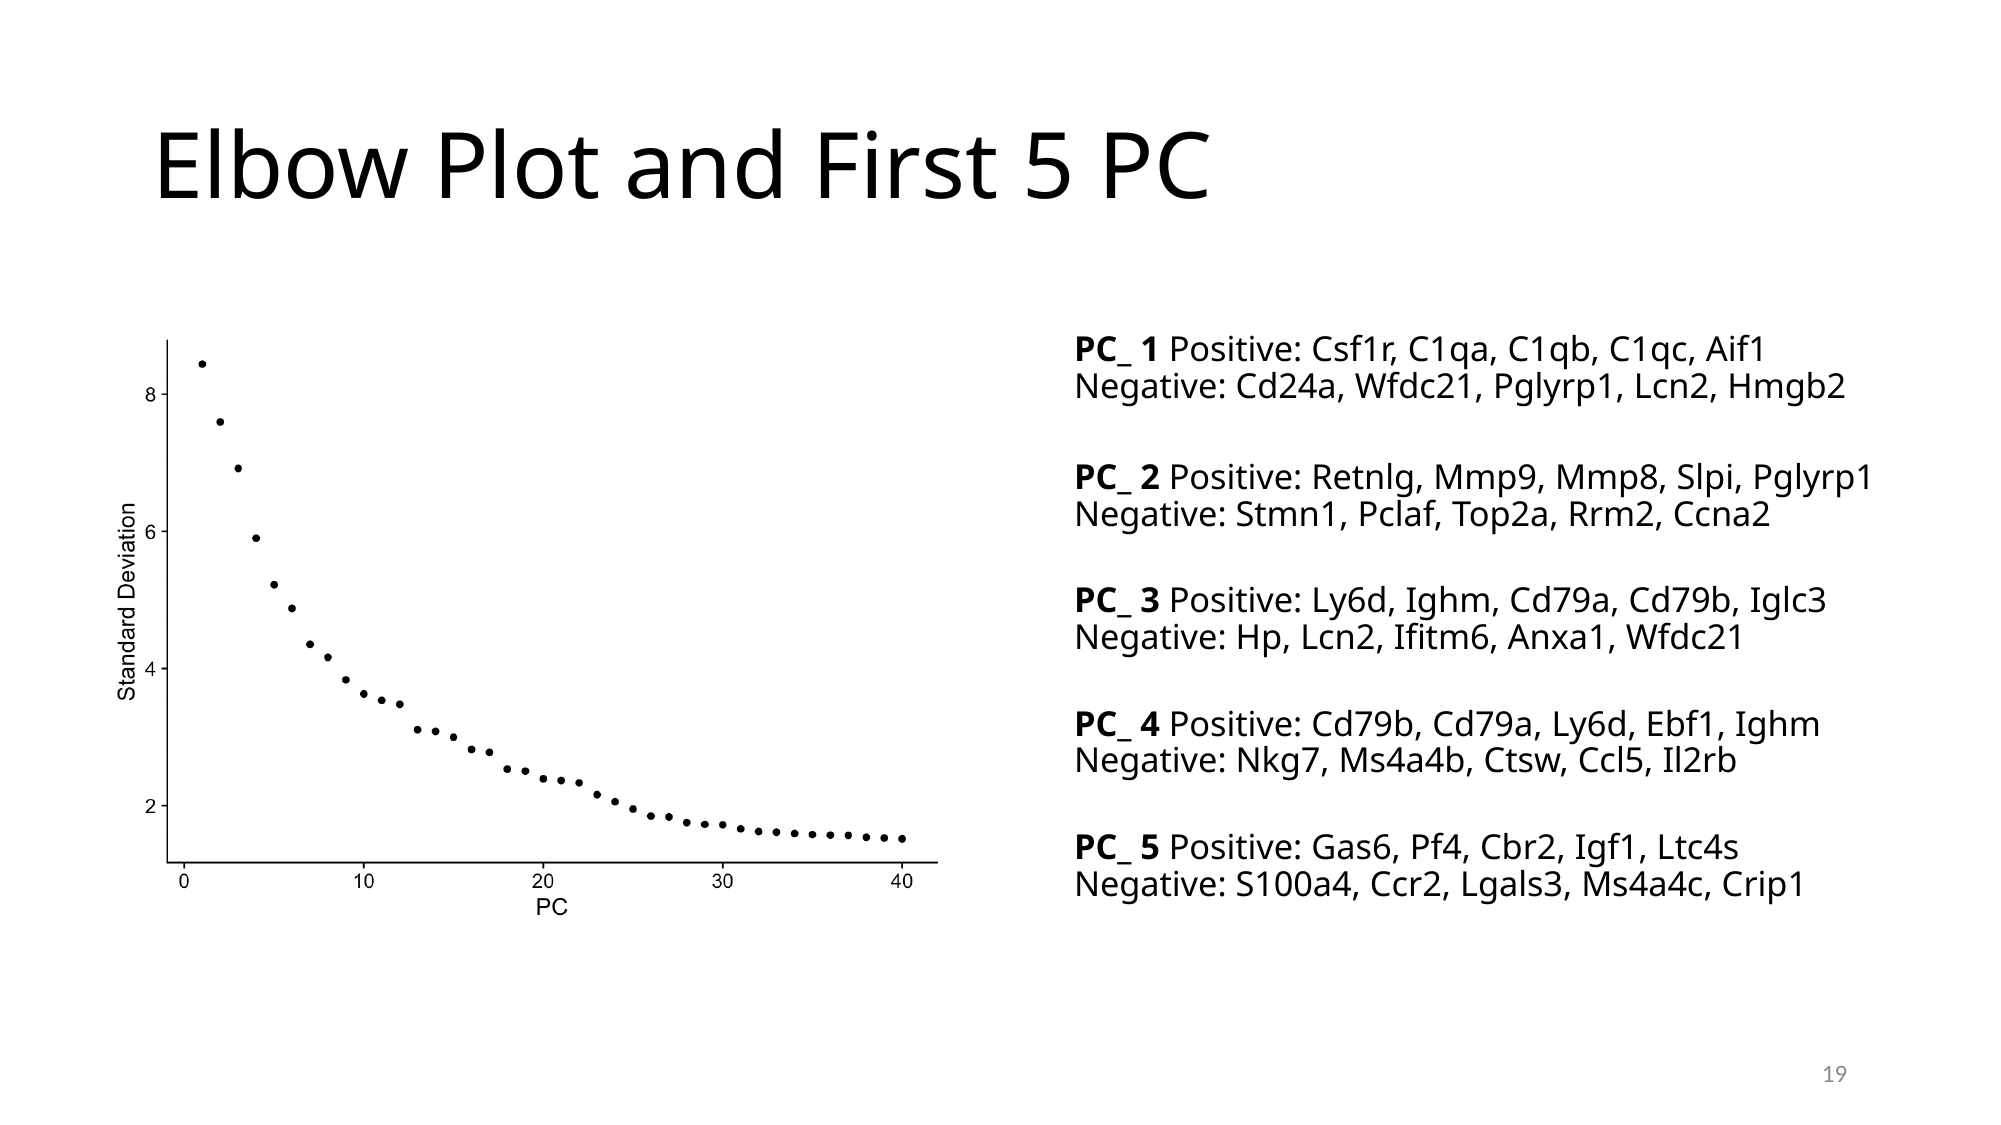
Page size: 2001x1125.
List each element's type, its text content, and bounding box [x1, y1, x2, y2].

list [109, 324, 941, 929]
slide_number 18 [1412, 1042, 1863, 1103]
list PC_ 1 Positive: Csf1r, C1qa, C1qb, C1qc, Aif1 Negative: Cd24a, Wfdc21, Pglyrp1, Lcn2, Hmgb2 PC_ 2 Positive: Retnlg, Mmp9, Mmp8, Slpi, Pglyrp1 Negative: Stmn1, Pclaf, Top2a, Rrm2, Ccna2 PC_ 3 Positive: Ly6d, Ighm, Cd79a, Cd79b, Iglc3 Negative: Hp, Lcn2, Ifitm6, Anxa1, Wfdc21 PC_ 4 Positive: Cd79b, Cd79a, Ly6d, Ebf1, Ighm Negative: Nkg7, Ms4a4b, Ctsw, Ccl5, Il2rb PC_ 5 Positive: Gas6, Pf4, Cbr2, Igf1, Ltc4s Negative: S100a4, Ccr2, Lgals3, Ms4a4c, Crip1 [1059, 324, 1906, 929]
title Elbow Plot and First 5 PC [137, 59, 1863, 278]
